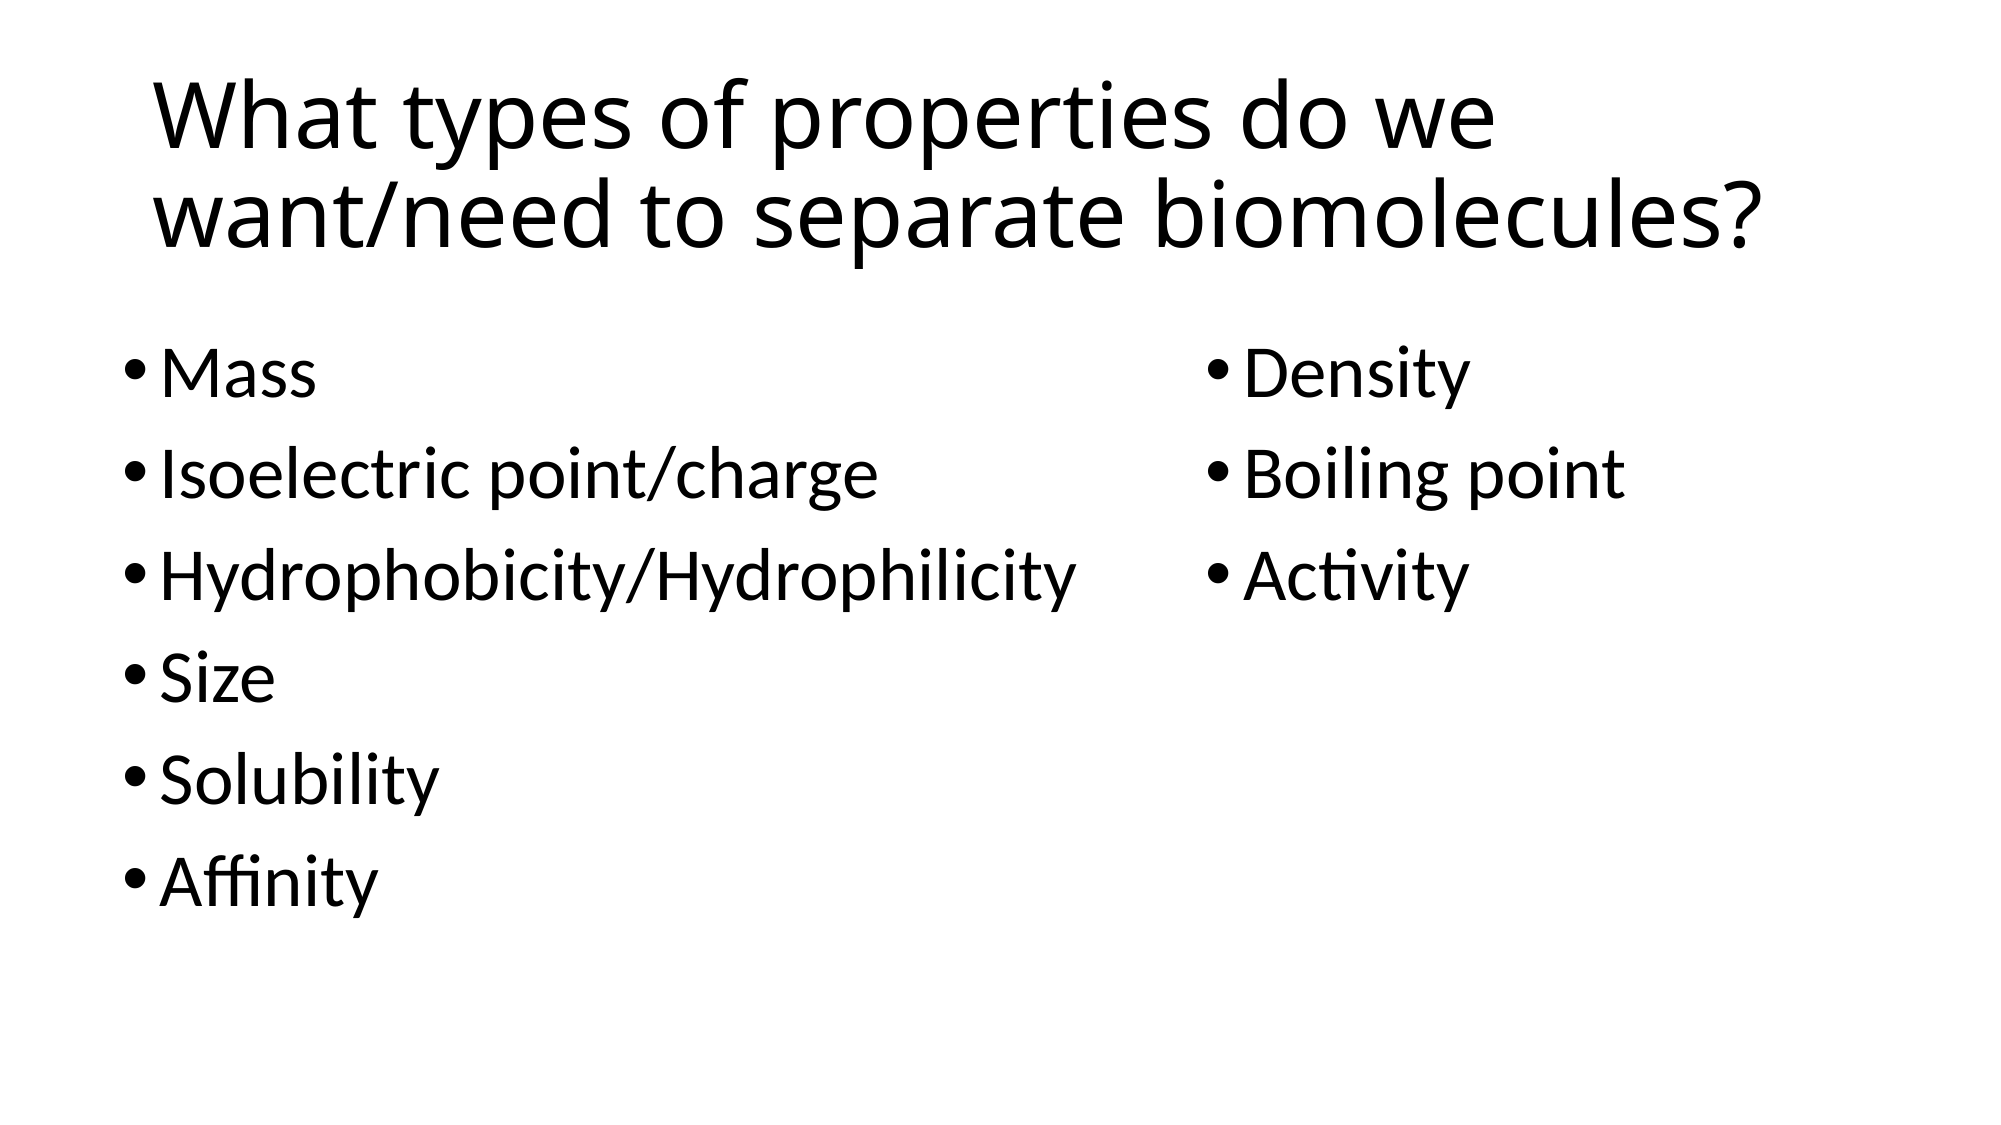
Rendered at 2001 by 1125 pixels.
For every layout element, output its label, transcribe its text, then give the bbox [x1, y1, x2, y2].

text_box Density Boiling point Activity [1190, 324, 1936, 1014]
title What types of properties do we want/need to separate biomolecules? [137, 59, 1863, 278]
list Mass Isoelectric point/charge Hydrophobicity/Hydrophilicity Size Solubility Affinity [107, 324, 1099, 1014]
